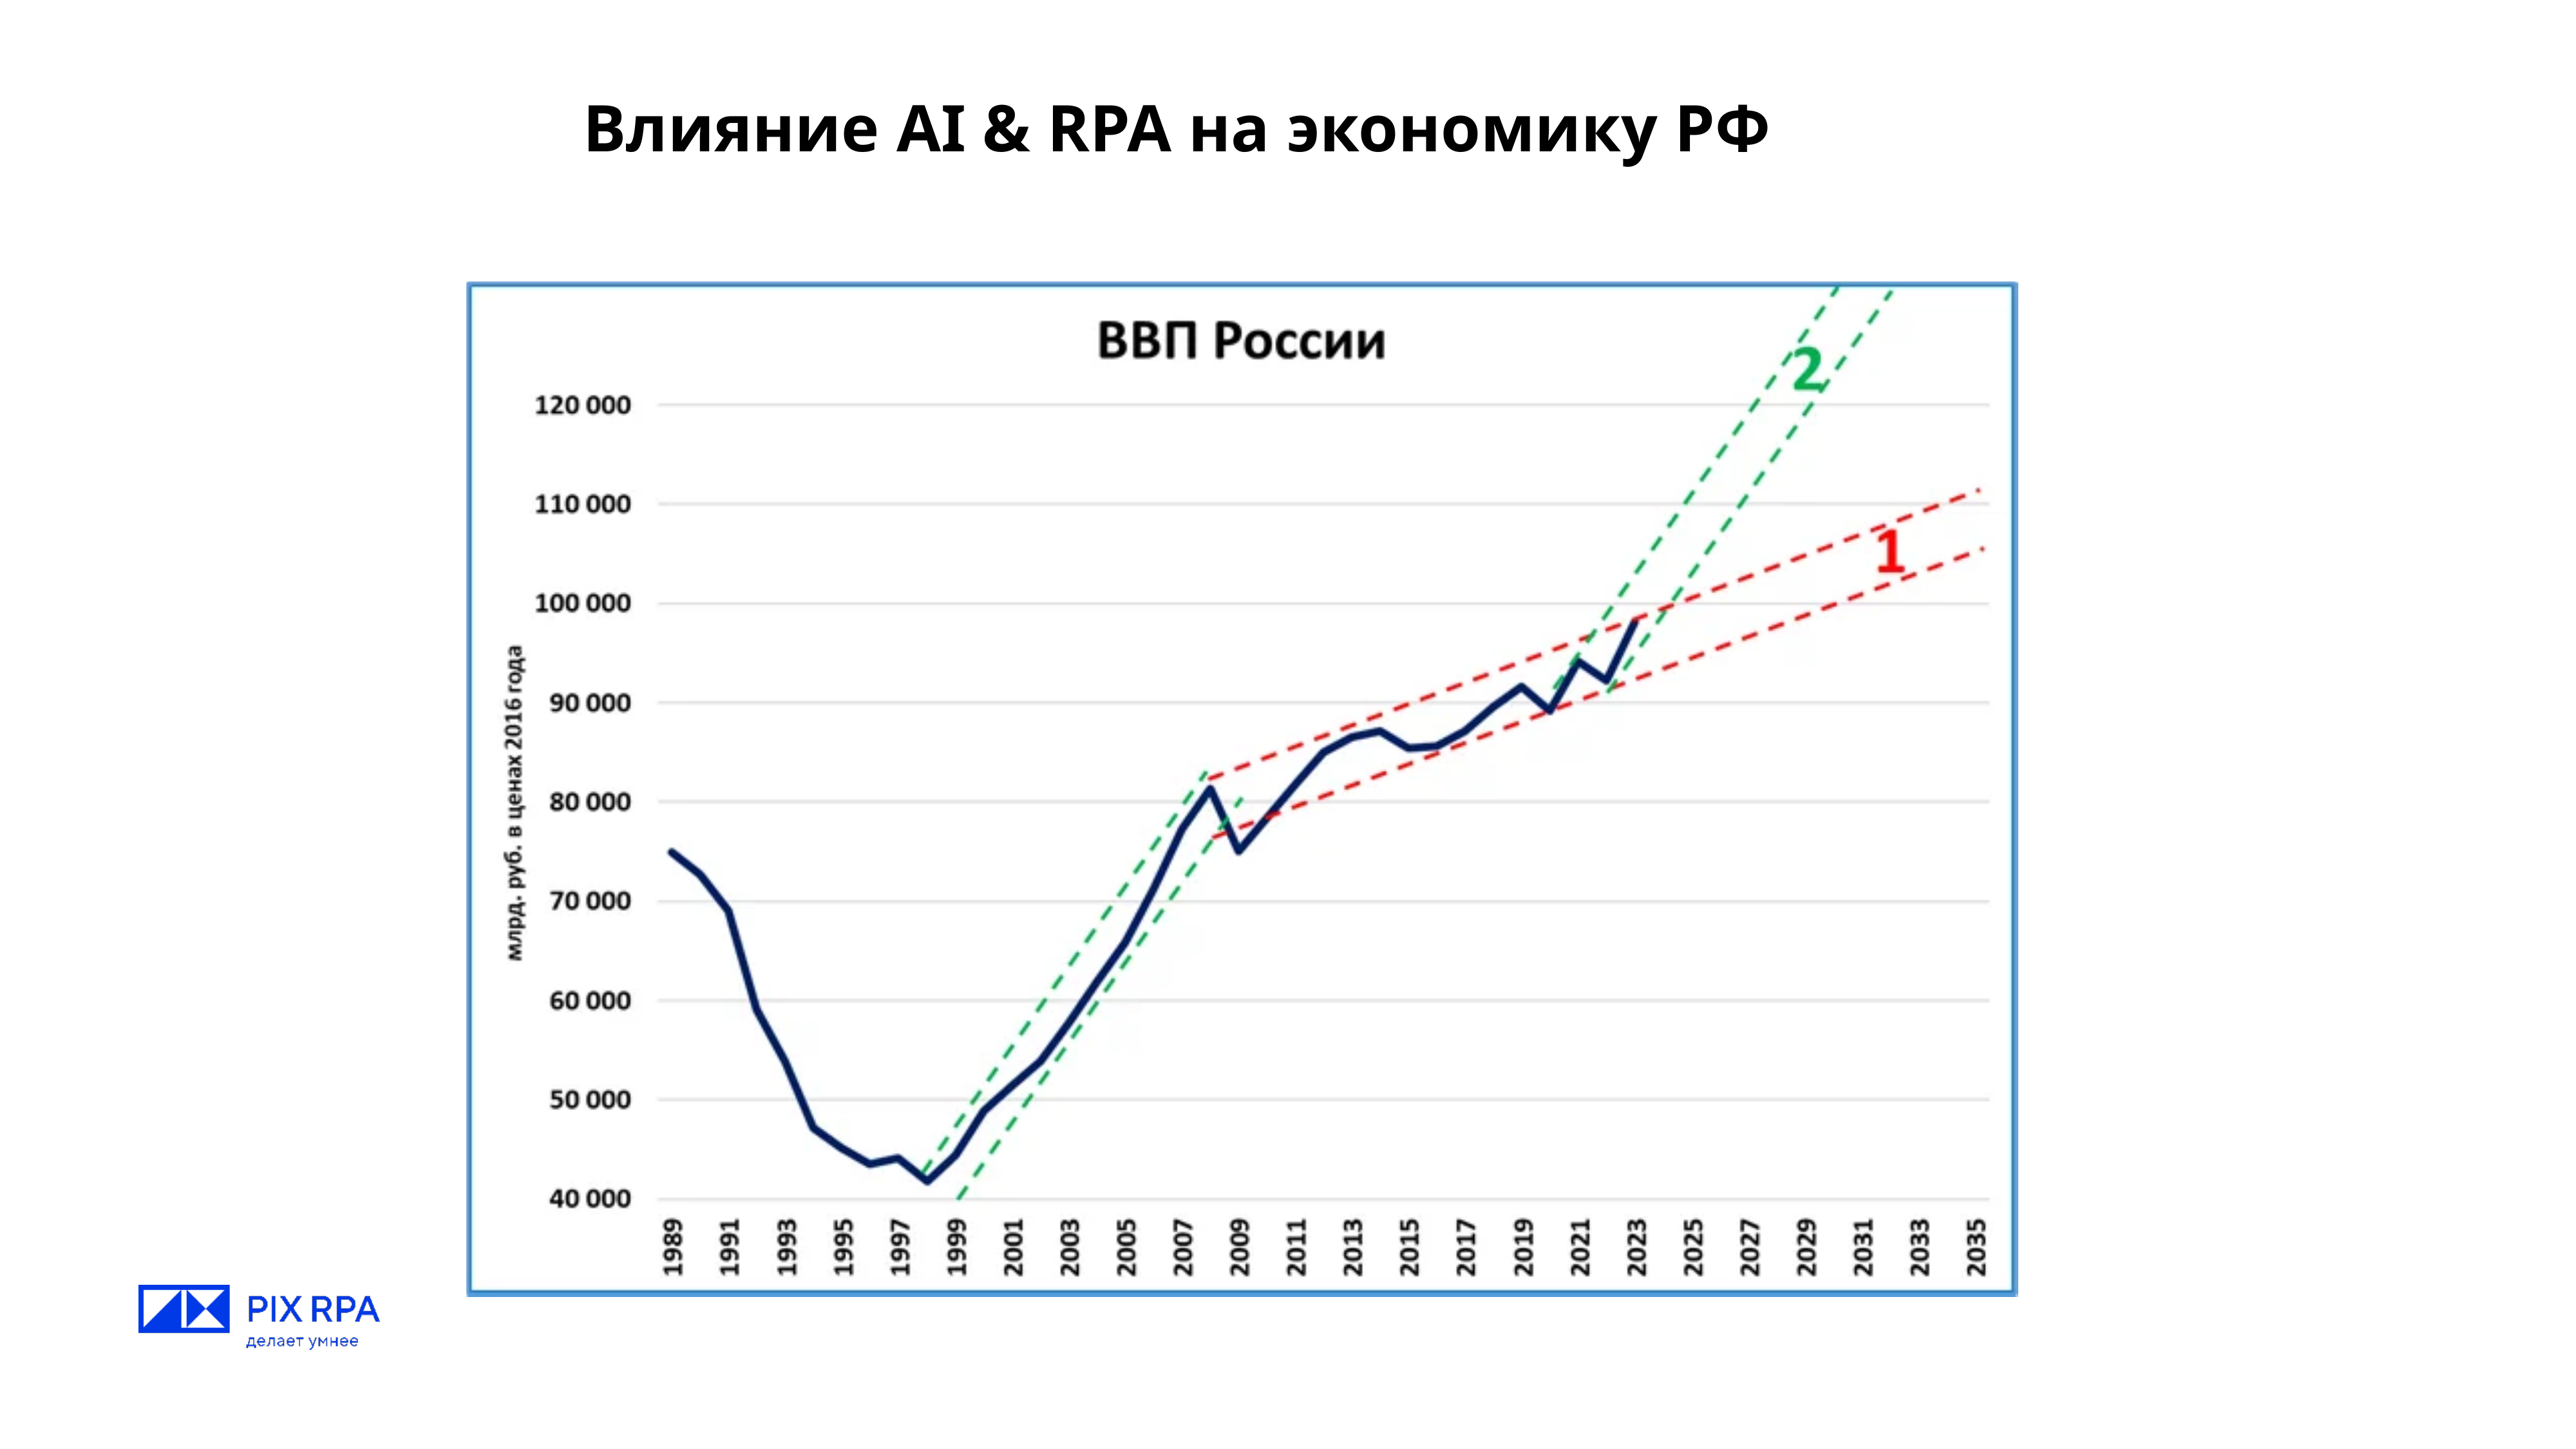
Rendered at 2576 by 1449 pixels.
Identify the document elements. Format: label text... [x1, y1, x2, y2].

picture [138, 1285, 380, 1350]
title Влияние AI & RPA на экономику РФ [137, 91, 2201, 265]
picture [466, 281, 2018, 1297]
